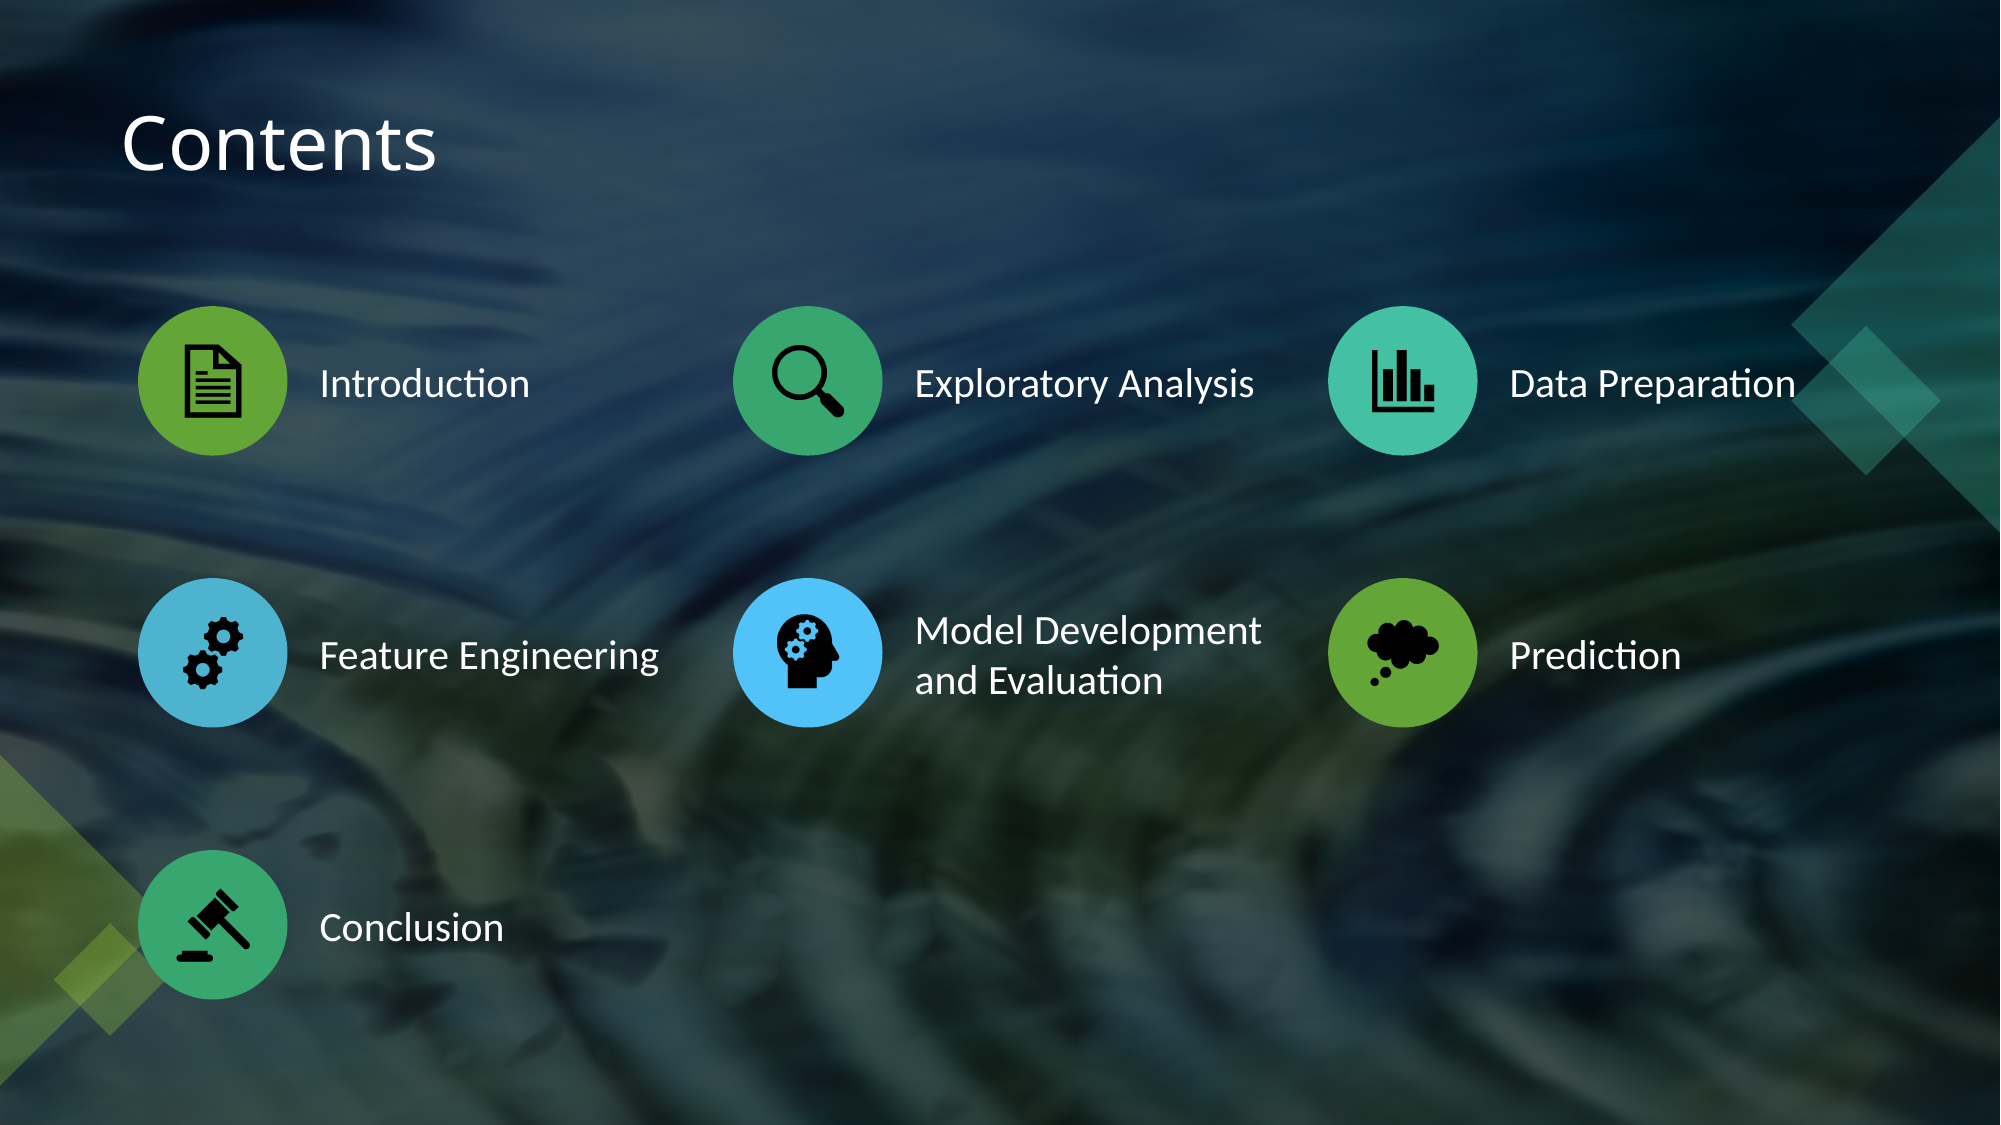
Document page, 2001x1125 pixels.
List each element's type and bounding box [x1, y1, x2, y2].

list [105, 292, 1895, 1014]
picture [0, 0, 2000, 1125]
